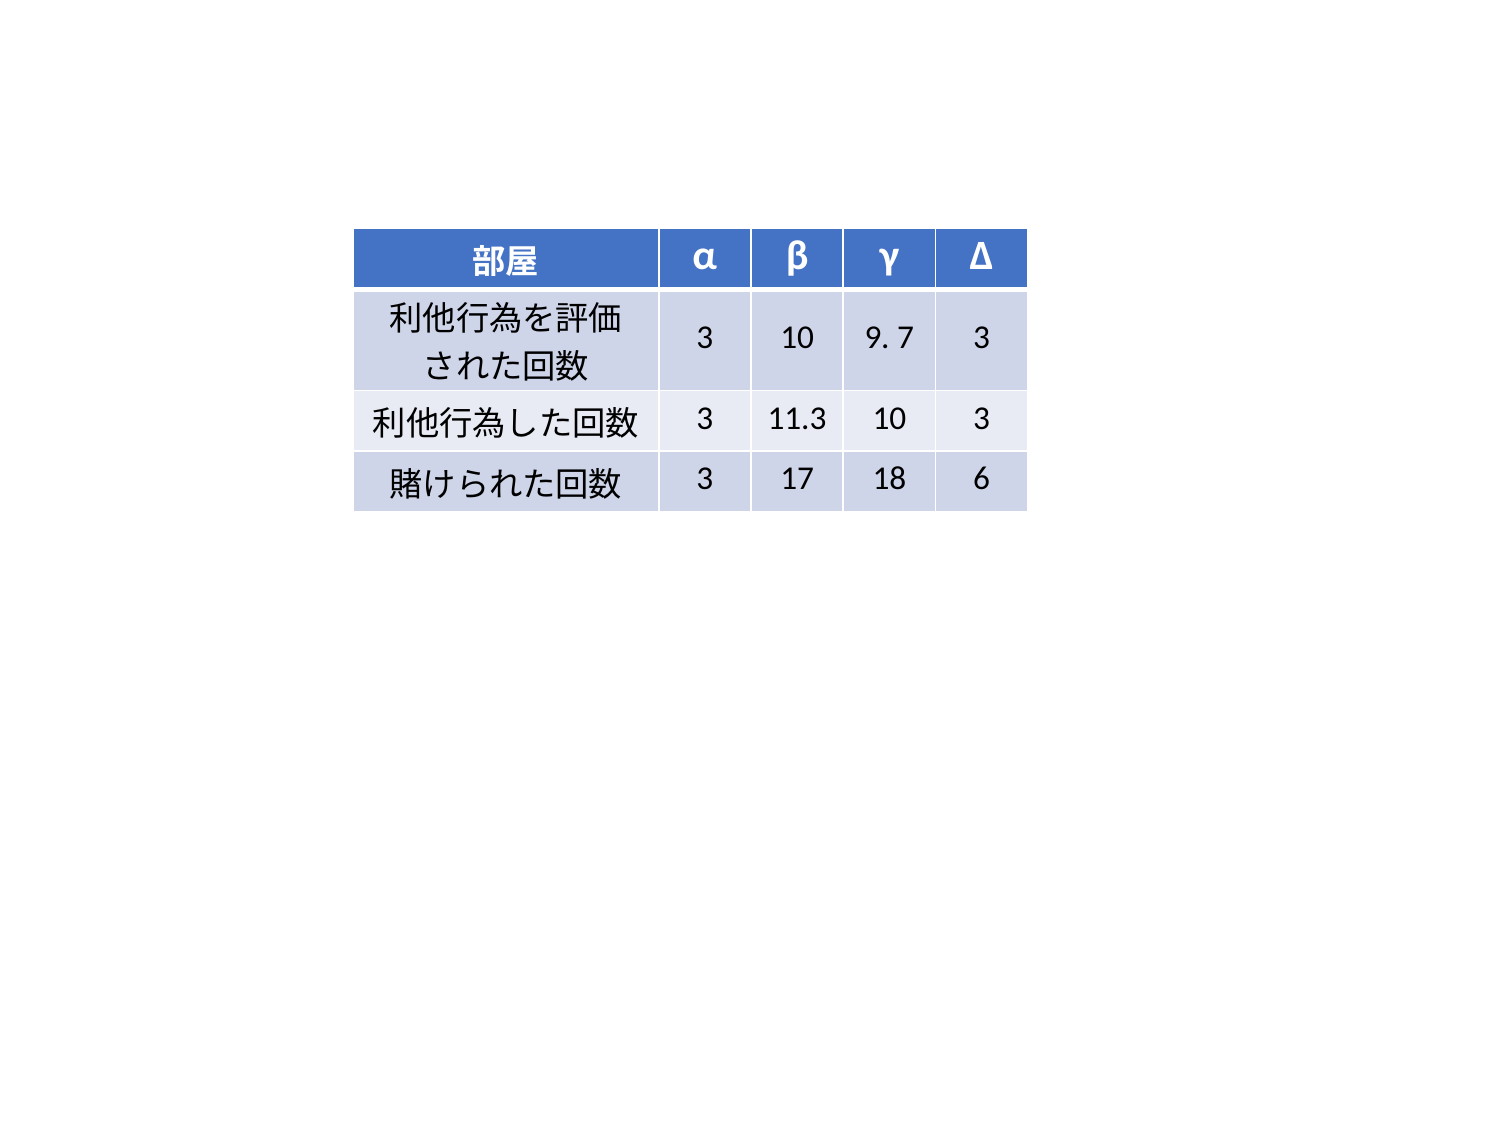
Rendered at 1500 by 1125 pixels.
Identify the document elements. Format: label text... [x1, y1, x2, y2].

table_cell 賭けられた回数 [354, 452, 658, 511]
table_cell 利他行為した回数 [354, 391, 658, 450]
table_cell 3 [936, 292, 1027, 390]
table_cell 利他行為を評価 された回数 [354, 292, 658, 390]
table_cell 6 [936, 452, 1027, 511]
table_header α [660, 229, 750, 287]
table_cell 10 [752, 292, 842, 390]
table_cell 3 [660, 391, 750, 450]
table_cell 3 [660, 292, 750, 390]
table_cell 3 [936, 391, 1027, 450]
table_cell 11.3 [752, 391, 842, 450]
table_cell 10 [844, 391, 935, 450]
table_header β [752, 229, 842, 287]
table_header 部屋 [354, 229, 658, 287]
table_header γ [844, 229, 935, 287]
table_cell 18 [844, 452, 935, 511]
table_cell 17 [752, 452, 842, 511]
table_cell 3 [660, 452, 750, 511]
table_cell 9. 7 [844, 292, 935, 390]
table_header Δ [936, 229, 1027, 287]
